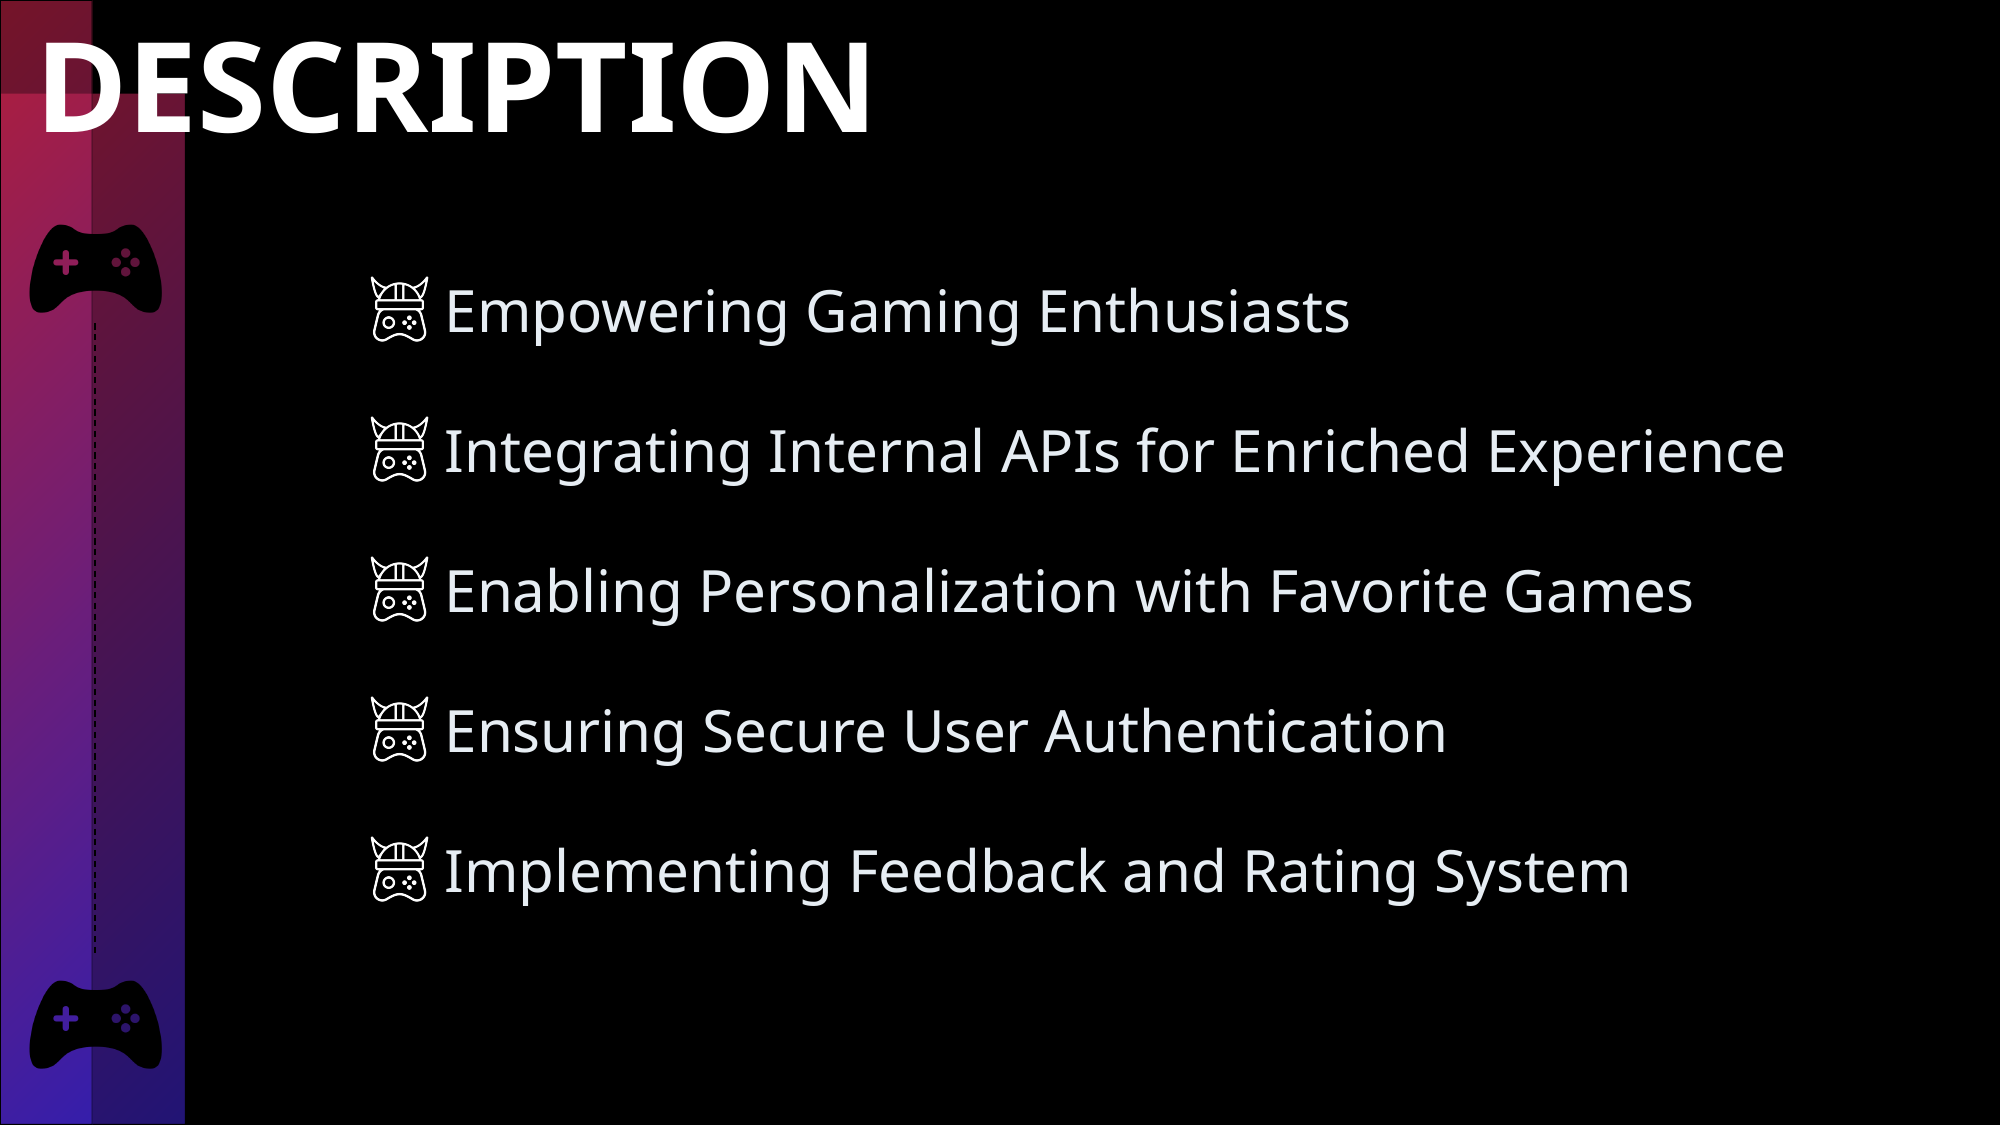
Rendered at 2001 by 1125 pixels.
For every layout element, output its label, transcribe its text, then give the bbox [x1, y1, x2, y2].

picture [20, 193, 171, 344]
picture [369, 415, 438, 484]
picture [369, 555, 438, 624]
text_box Empowering Gaming Enthusiasts Integrating Internal APIs for Enriched Experience Enabling Personalization with Favorite Games Ensuring Secure User Authentication Implementing Feedback and Rating System [336, 267, 2000, 912]
picture [369, 695, 438, 764]
picture [20, 949, 171, 1100]
picture [369, 275, 438, 344]
picture [369, 835, 438, 904]
text_box DESCRIPTION [20, 0, 1383, 165]
